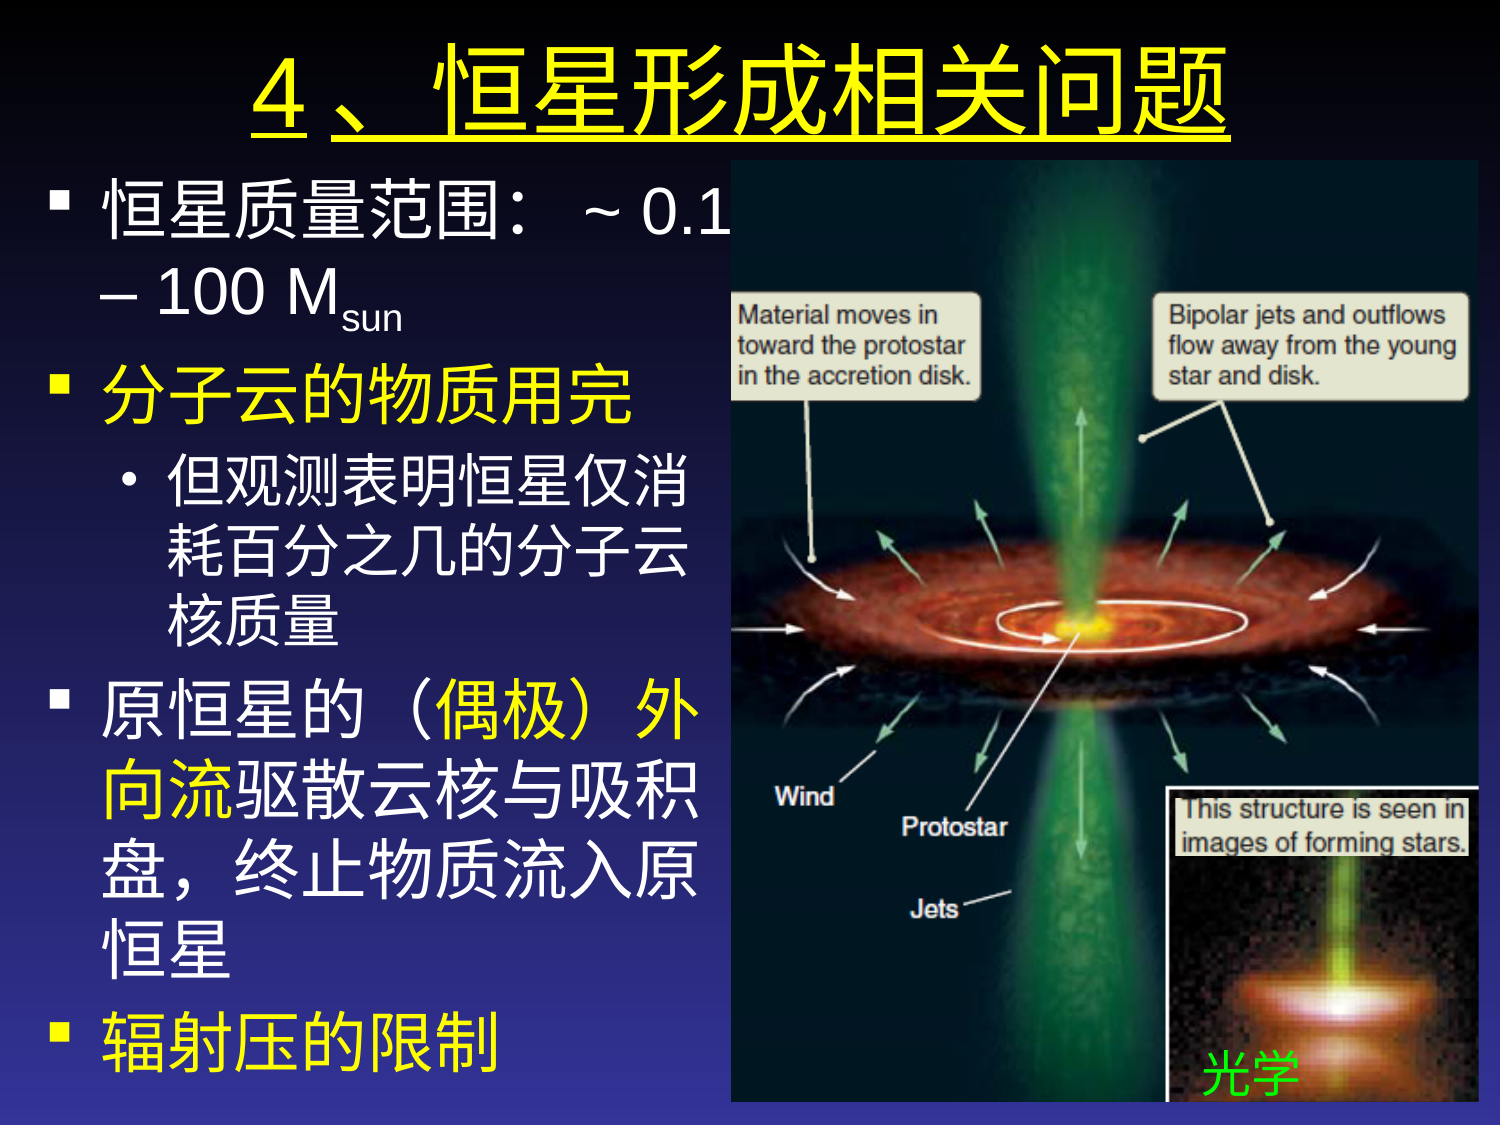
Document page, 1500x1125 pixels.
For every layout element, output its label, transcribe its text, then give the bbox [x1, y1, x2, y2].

title 4、恒星形成相关问题 [41, 31, 1442, 144]
list 恒星质量范围：~ 0.1 – 100 Msun 分子云的物质用完 但观测表明恒星仅消耗百分之几的分子云核质量 原恒星的（偶极）外向流驱散云核与吸积盘，终止物质流入原恒星 辐射压的限制 [29, 160, 729, 1102]
picture [730, 160, 1479, 1102]
